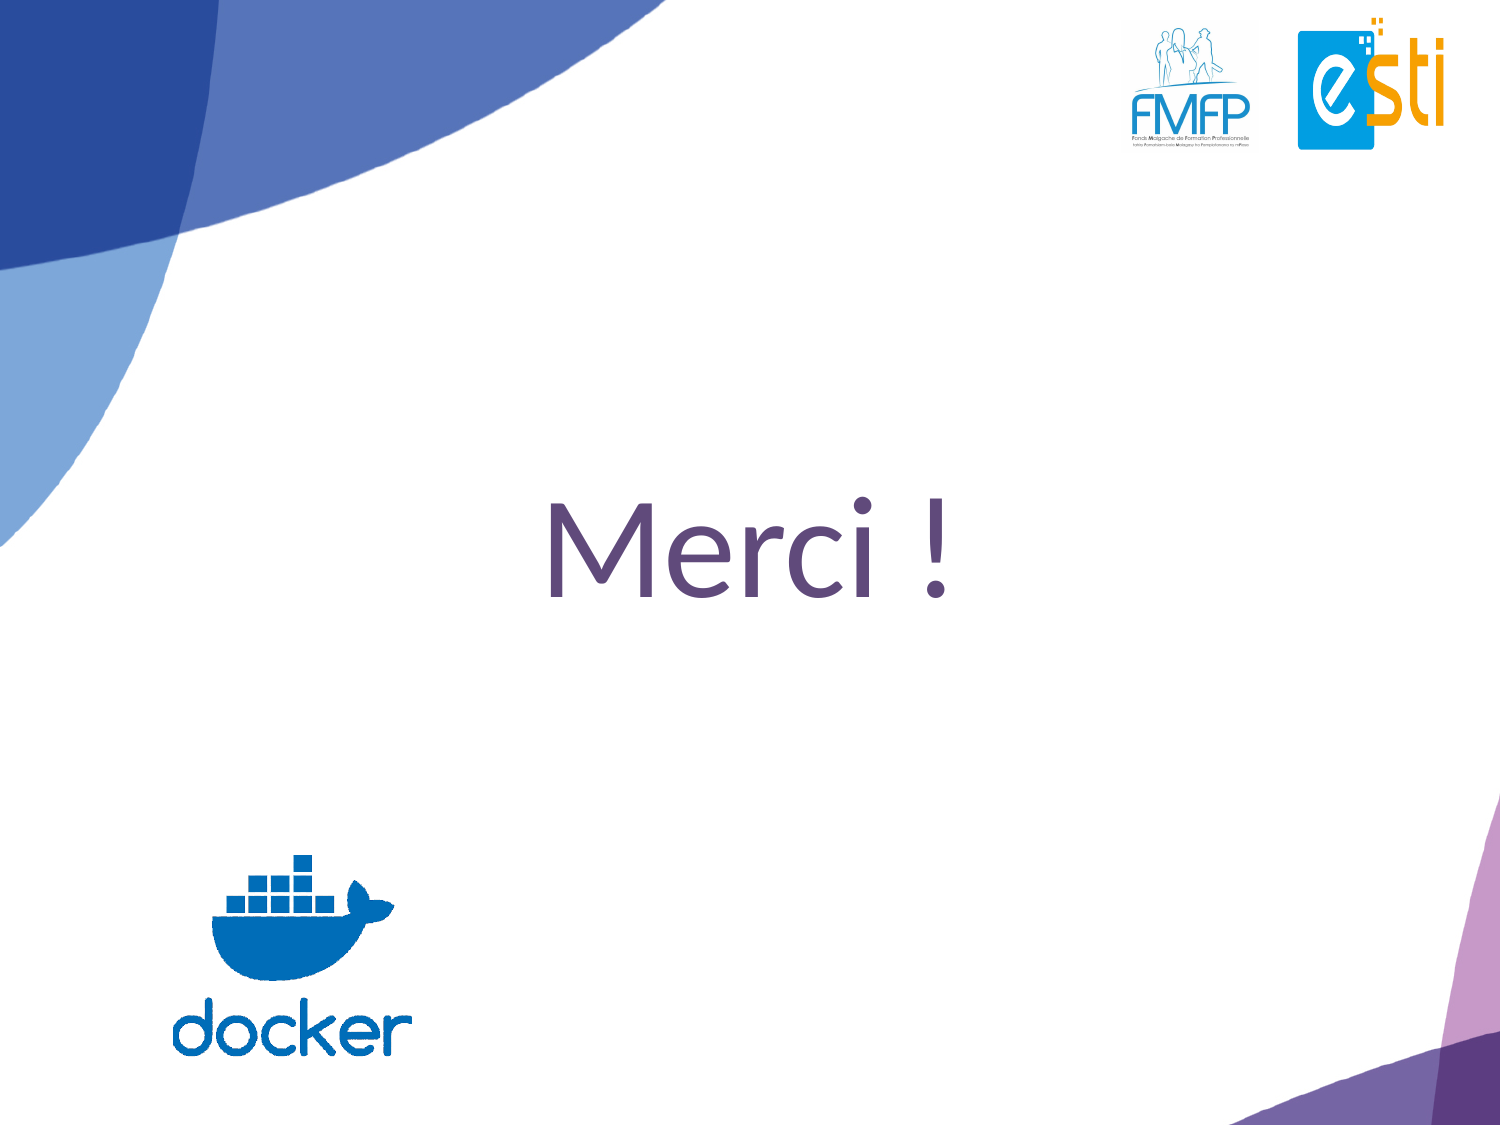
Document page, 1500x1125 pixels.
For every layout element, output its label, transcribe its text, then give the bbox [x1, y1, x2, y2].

picture [0, 0, 1500, 1125]
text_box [1121, 0, 1455, 174]
title Merci ! [56, 444, 1444, 646]
text_box [169, 832, 416, 1079]
